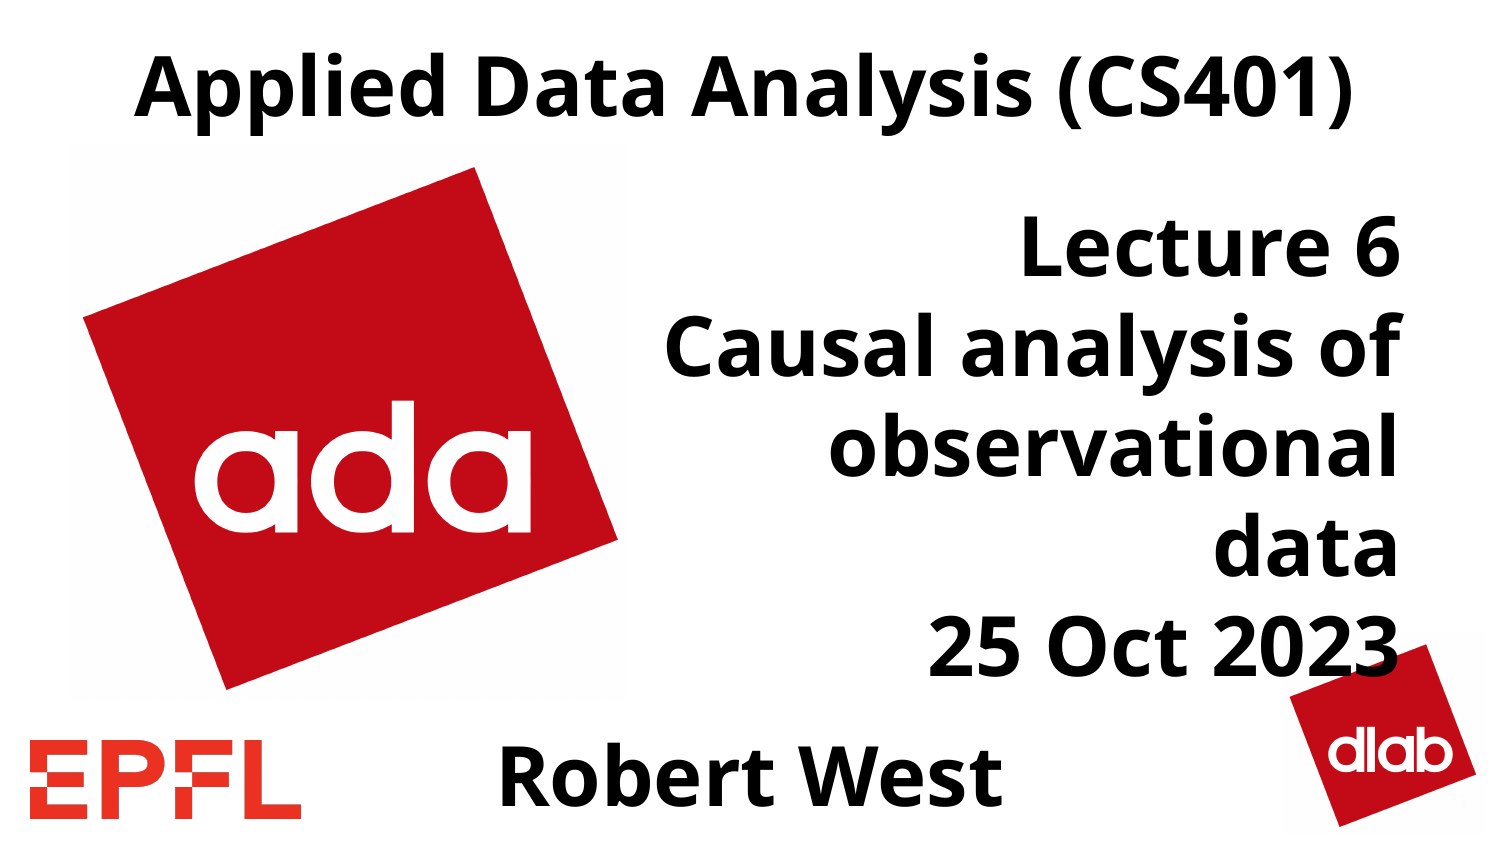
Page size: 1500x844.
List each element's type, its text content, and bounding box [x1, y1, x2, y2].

text_box Robert West [439, 708, 1061, 832]
picture [30, 739, 301, 819]
text_box Lecture 6 Causal analysis of observational data 25 Oct 2023 [643, 177, 1417, 416]
picture [70, 142, 627, 700]
picture [1282, 632, 1485, 834]
text_box Applied Data Analysis (CS401) [116, 18, 1373, 257]
